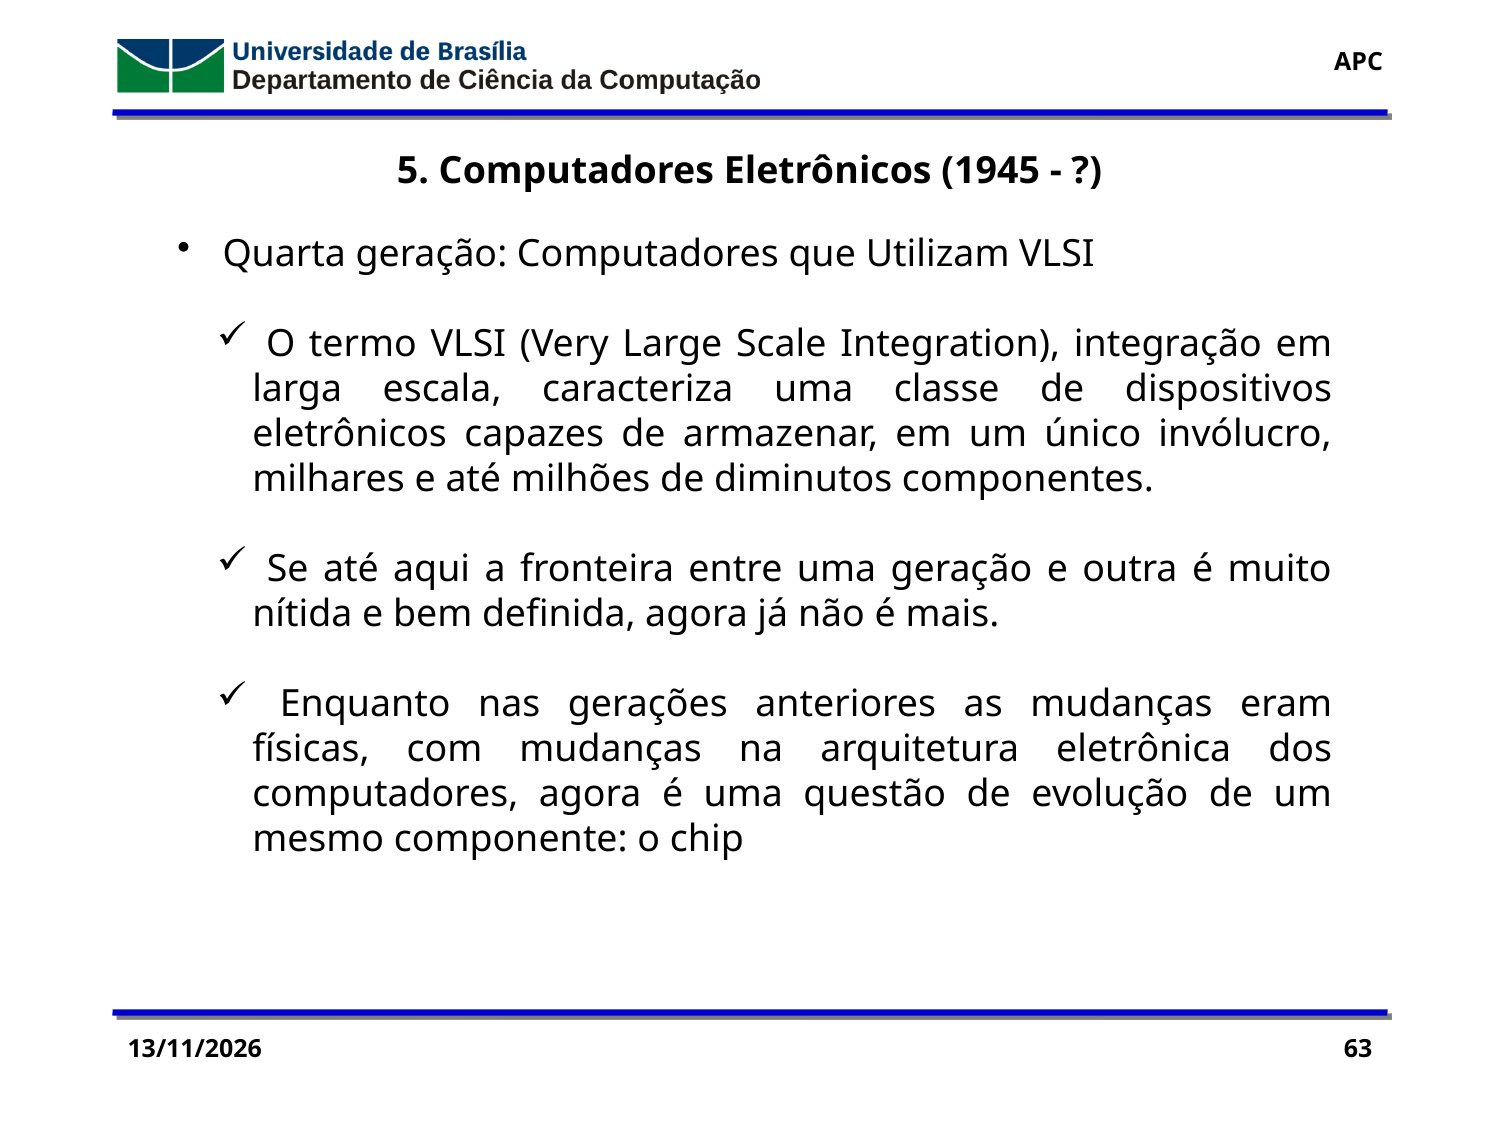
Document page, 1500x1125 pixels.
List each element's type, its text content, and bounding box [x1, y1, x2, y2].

text_box Quarta geração: Computadores que Utilizam VLSI O termo VLSI (Very Large Scale Integration), integração em larga escala, caracteriza uma classe de dispositivos eletrônicos capazes de armazenar, em um único invólucro, milhares e até milhões de diminutos componentes. Se até aqui a fronteira entre uma geração e outra é muito nítida e bem definida, agora já não é mais. Enquanto nas gerações anteriores as mudanças eram físicas, com mudanças na arquitetura eletrônica dos computadores, agora é uma questão de evolução de um mesmo componente: o chip [162, 221, 1348, 911]
slide_number 63 [1074, 1024, 1388, 1101]
picture [117, 39, 760, 94]
text_box 5. Computadores Eletrônicos (1945 - ?) [112, 138, 1388, 198]
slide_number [112, 1024, 426, 1101]
